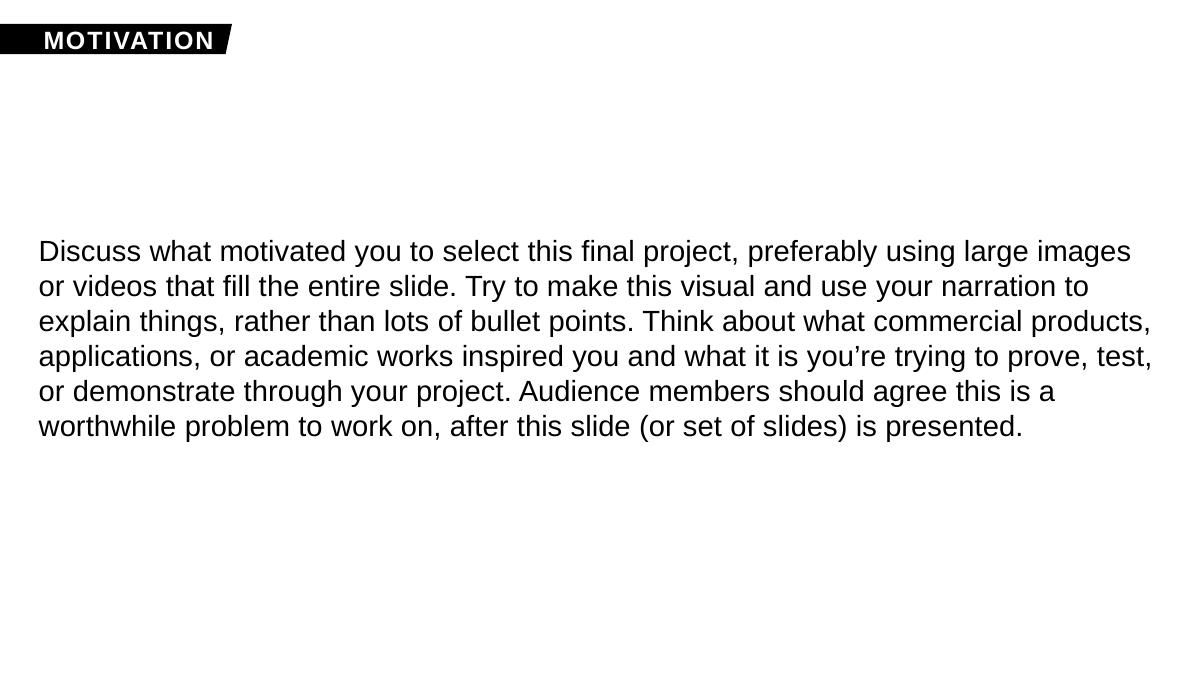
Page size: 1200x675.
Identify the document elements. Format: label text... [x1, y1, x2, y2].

text_box MOTIVATION [0, 21, 235, 57]
text_box Discuss what motivated you to select this final project, preferably using large images or videos that fill the entire slide. Try to make this visual and use your narration to explain things, rather than lots of bullet points. Think about what commercial products, applications, or academic works inspired you and what it is you’re trying to prove, test, or demonstrate through your project. Audience members should agree this is a worthwhile problem to work on, after this slide (or set of slides) is presented. [30, 224, 1170, 451]
